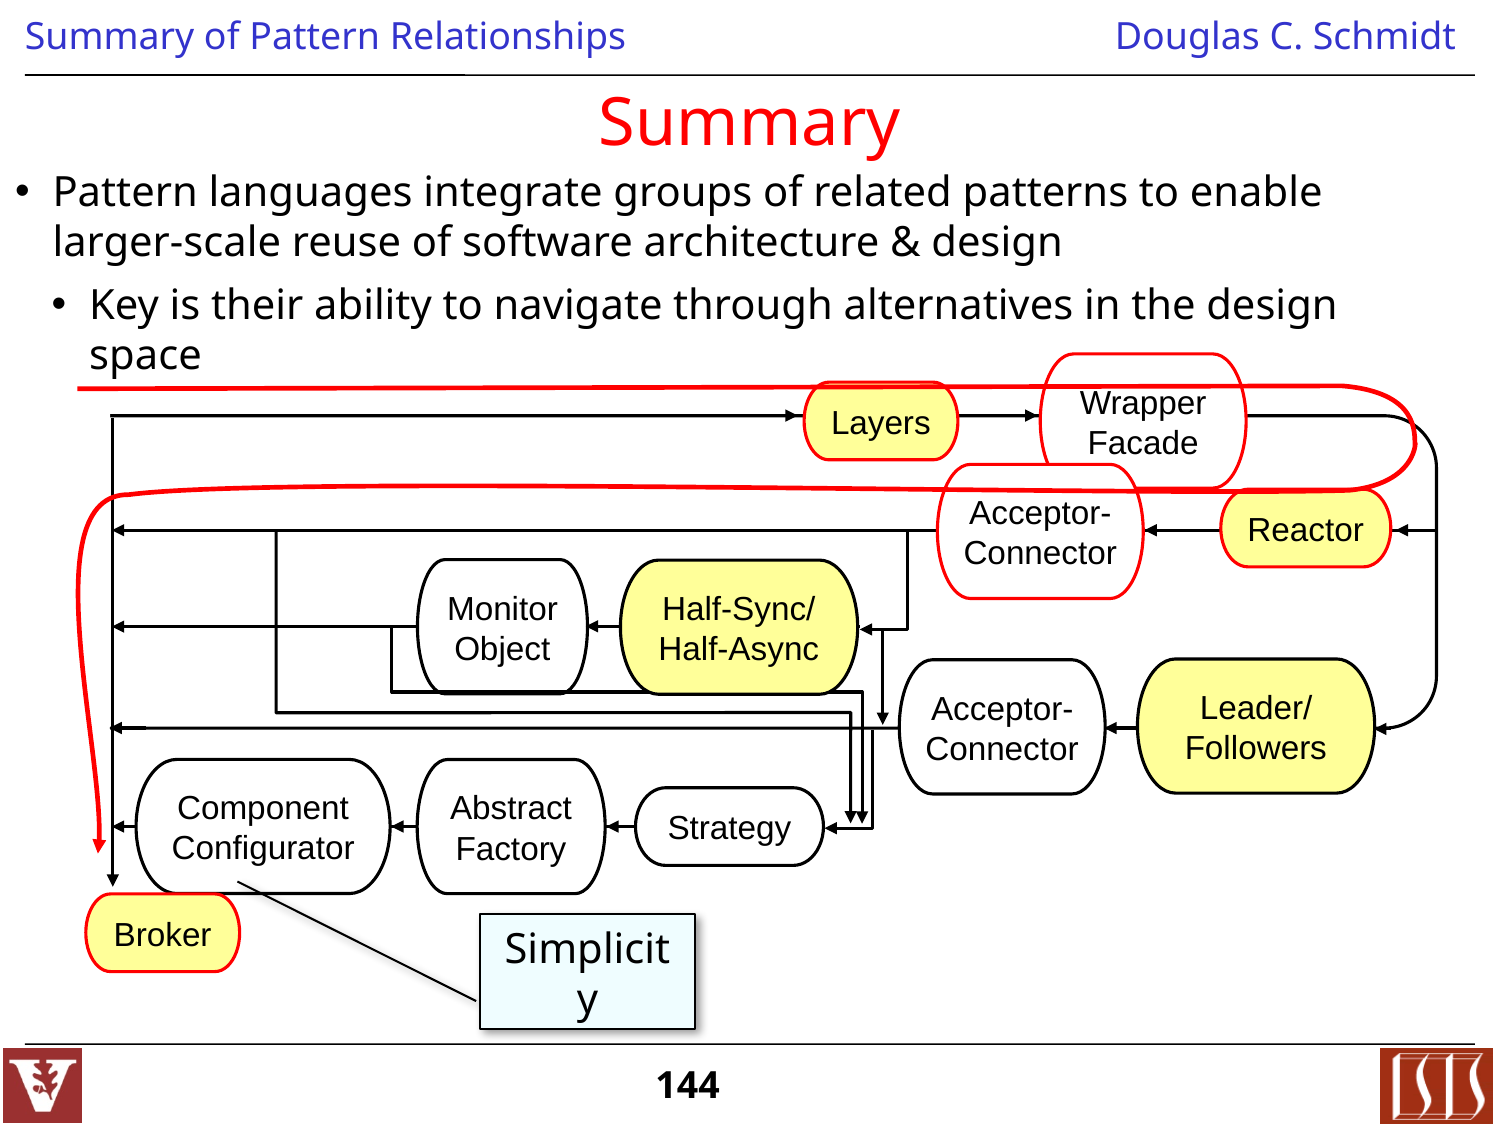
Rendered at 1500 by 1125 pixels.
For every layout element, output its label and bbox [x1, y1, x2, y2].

title [24, 87, 1476, 151]
picture [3, 1048, 82, 1123]
text_box [479, 914, 696, 1030]
picture [1380, 1048, 1493, 1124]
text_box [0, 157, 1458, 1002]
